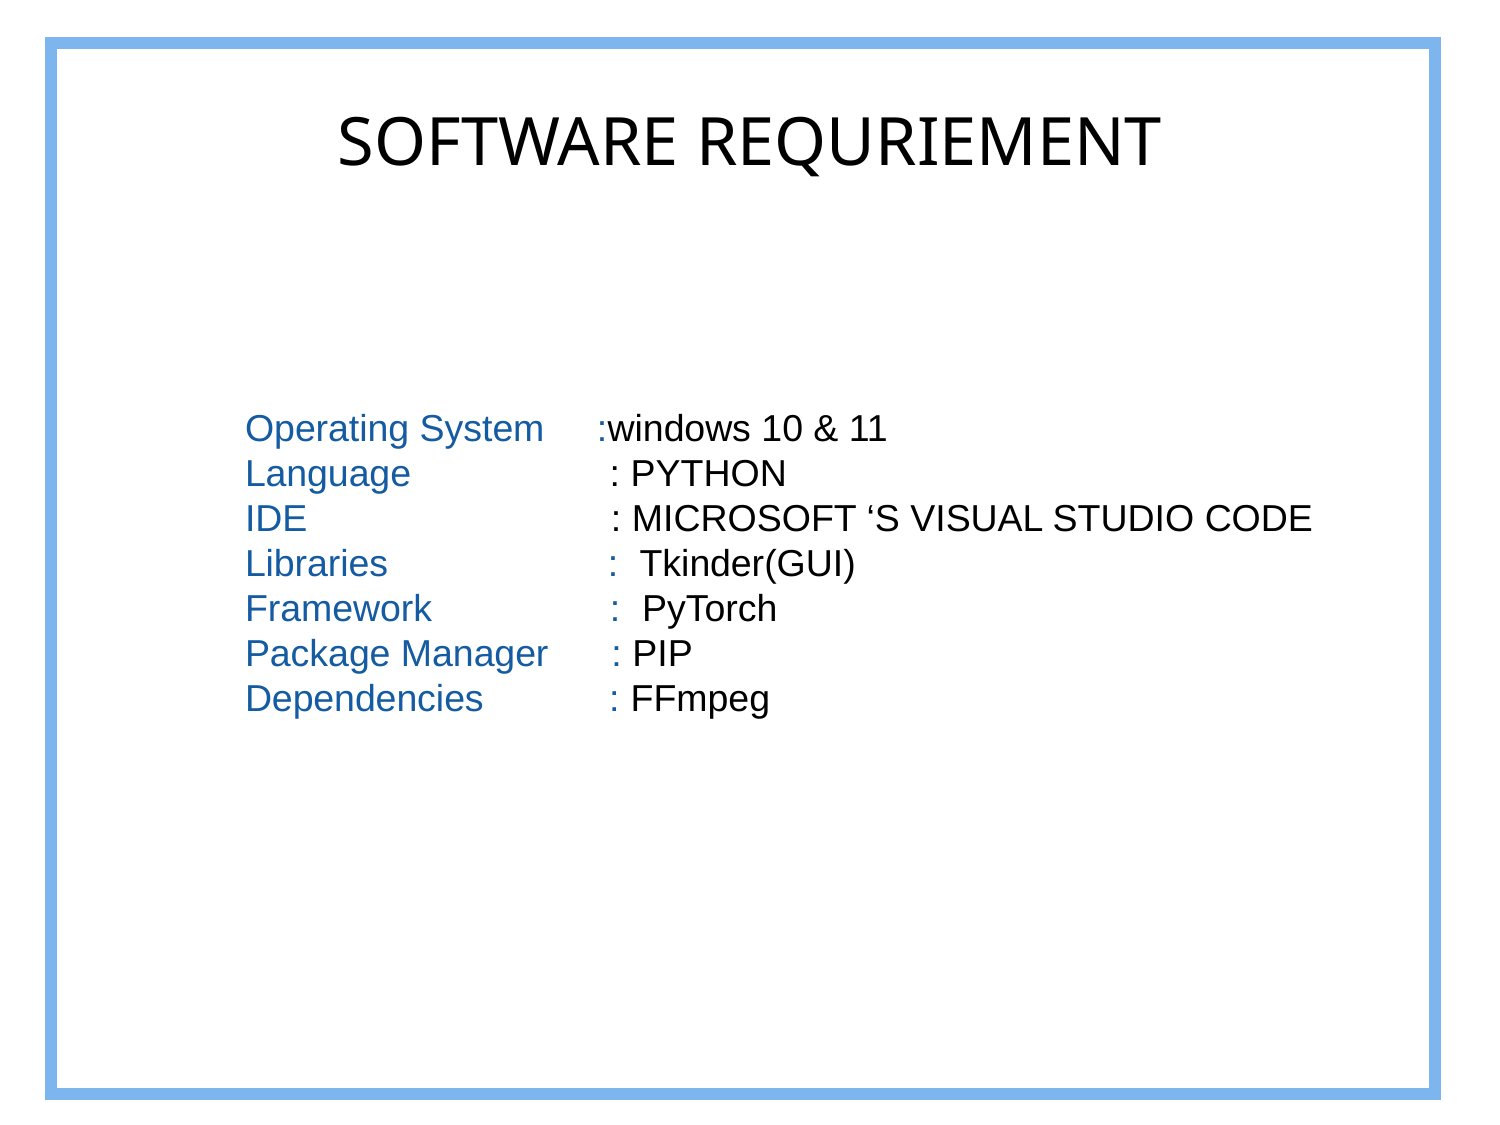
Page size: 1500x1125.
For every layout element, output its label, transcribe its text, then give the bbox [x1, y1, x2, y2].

text_box [50, 42, 1436, 1095]
text_box Operating System :windows 10 & 11 Language : PYTHON IDE : MICROSOFT ‘S VISUAL STUDIO CODE Libraries : Tkinder(GUI) Framework : PyTorch Package Manager : PIP Dependencies : FFmpeg [230, 397, 1500, 787]
